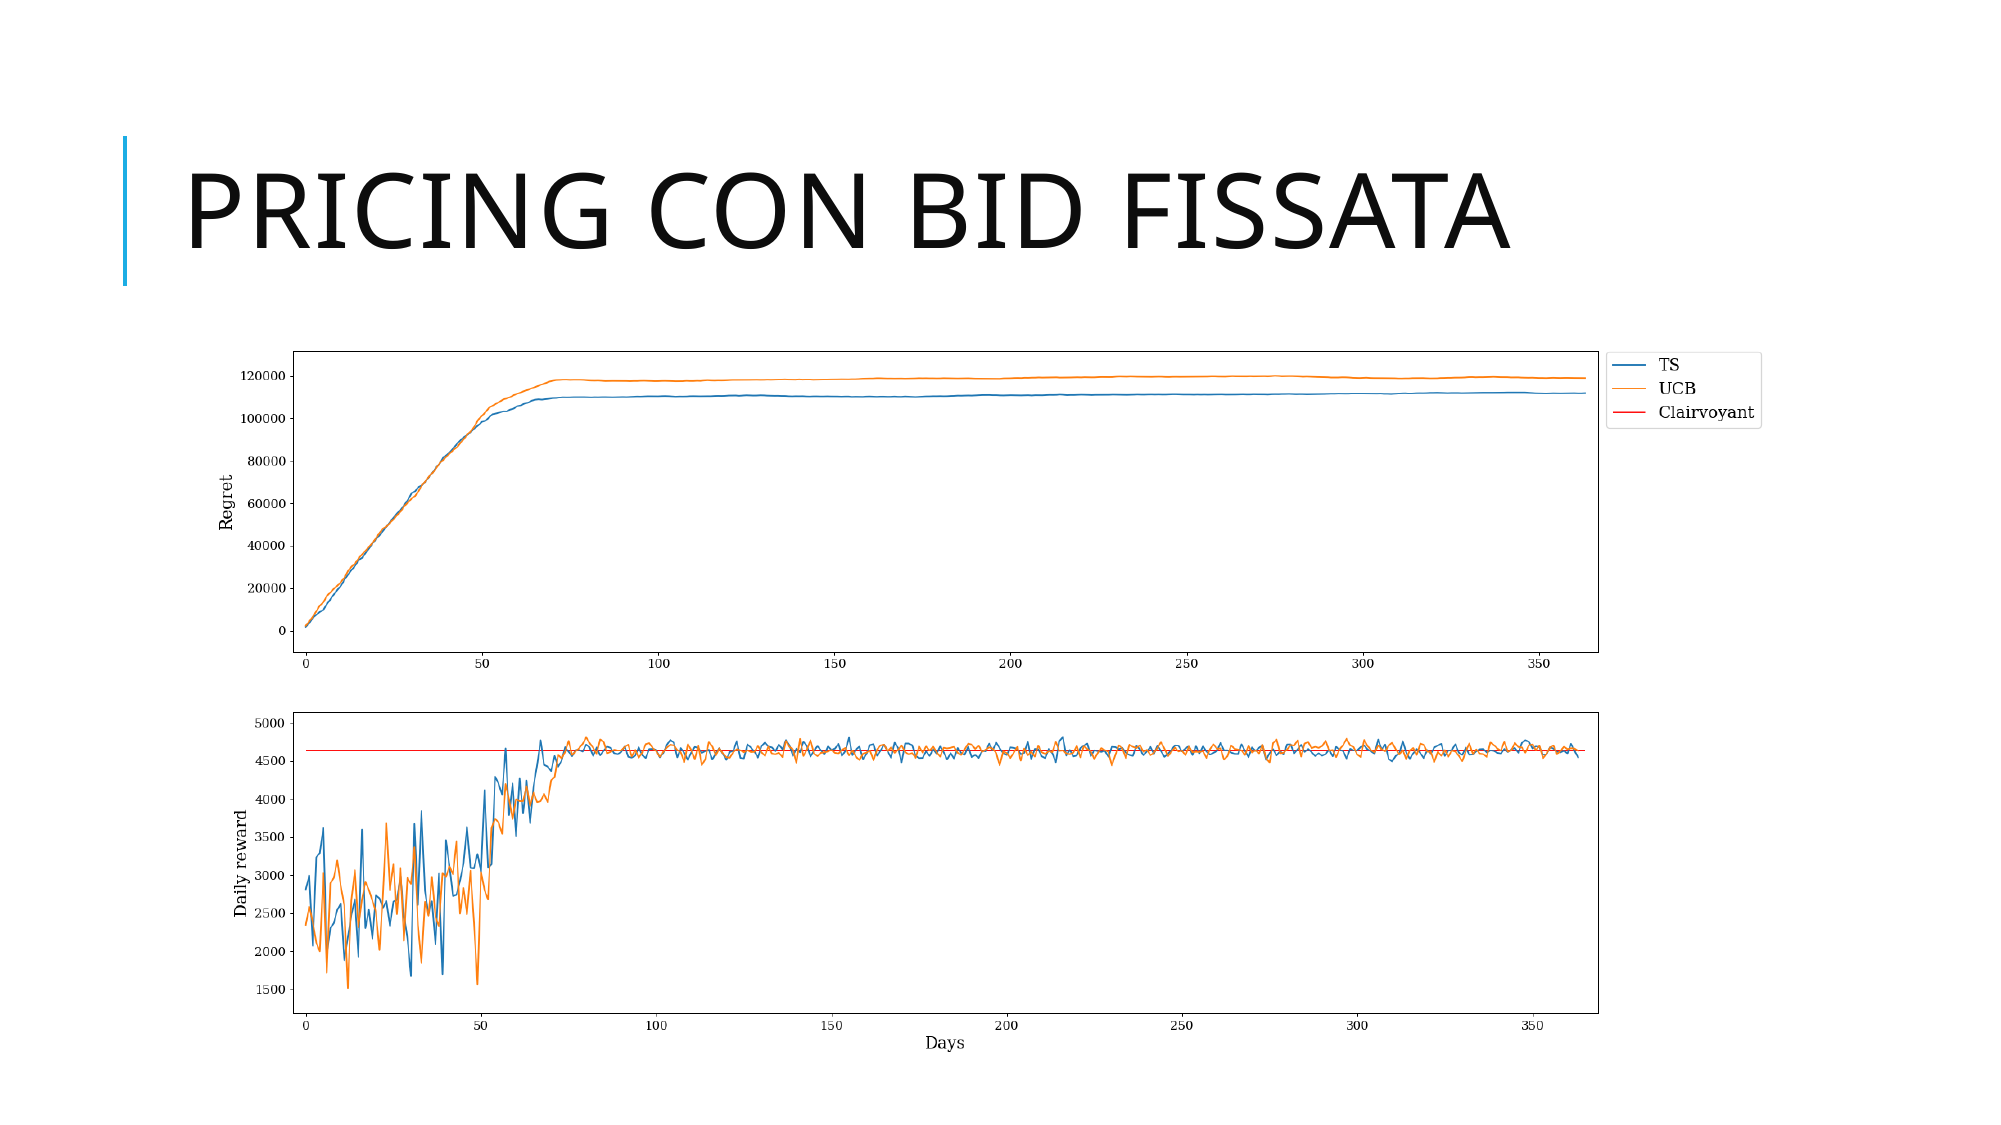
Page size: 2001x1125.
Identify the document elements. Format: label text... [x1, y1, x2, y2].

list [214, 321, 1786, 1053]
title Pricing con bid fissata [168, 96, 1763, 342]
